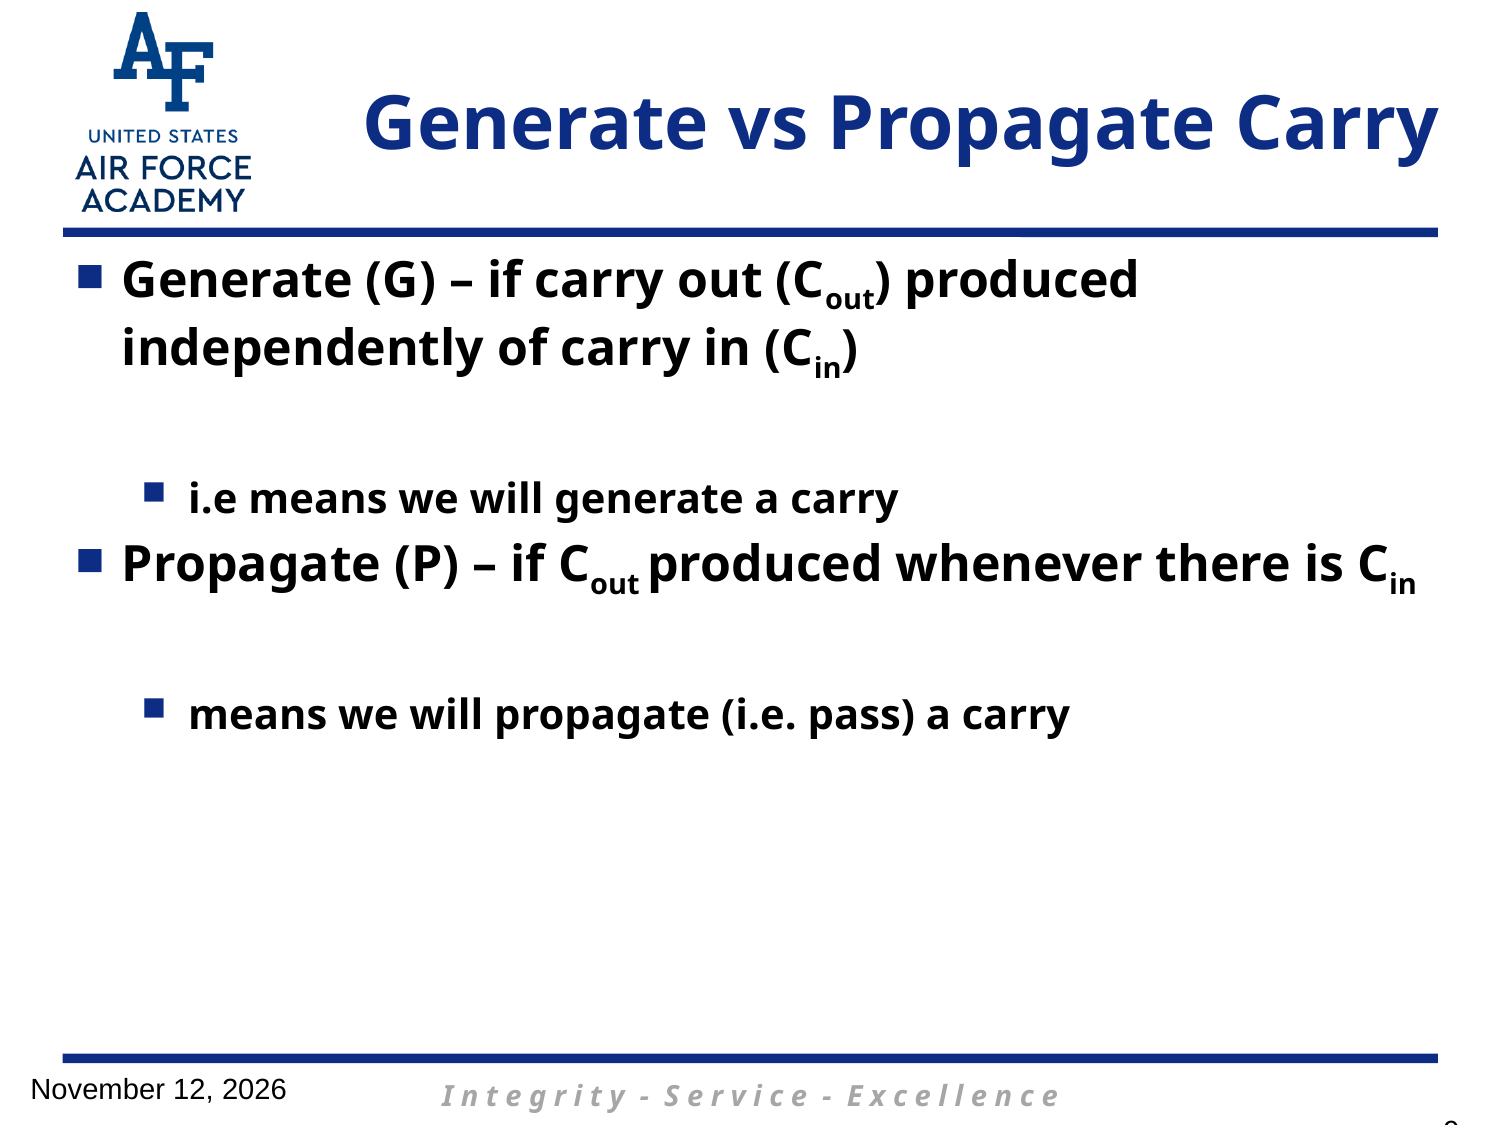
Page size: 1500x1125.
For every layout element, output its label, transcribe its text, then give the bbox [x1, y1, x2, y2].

slide_number 9 [1402, 1069, 1500, 1125]
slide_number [15, 1028, 366, 1107]
title Generate vs Propagate Carry [299, 29, 1456, 211]
picture [75, 12, 251, 212]
